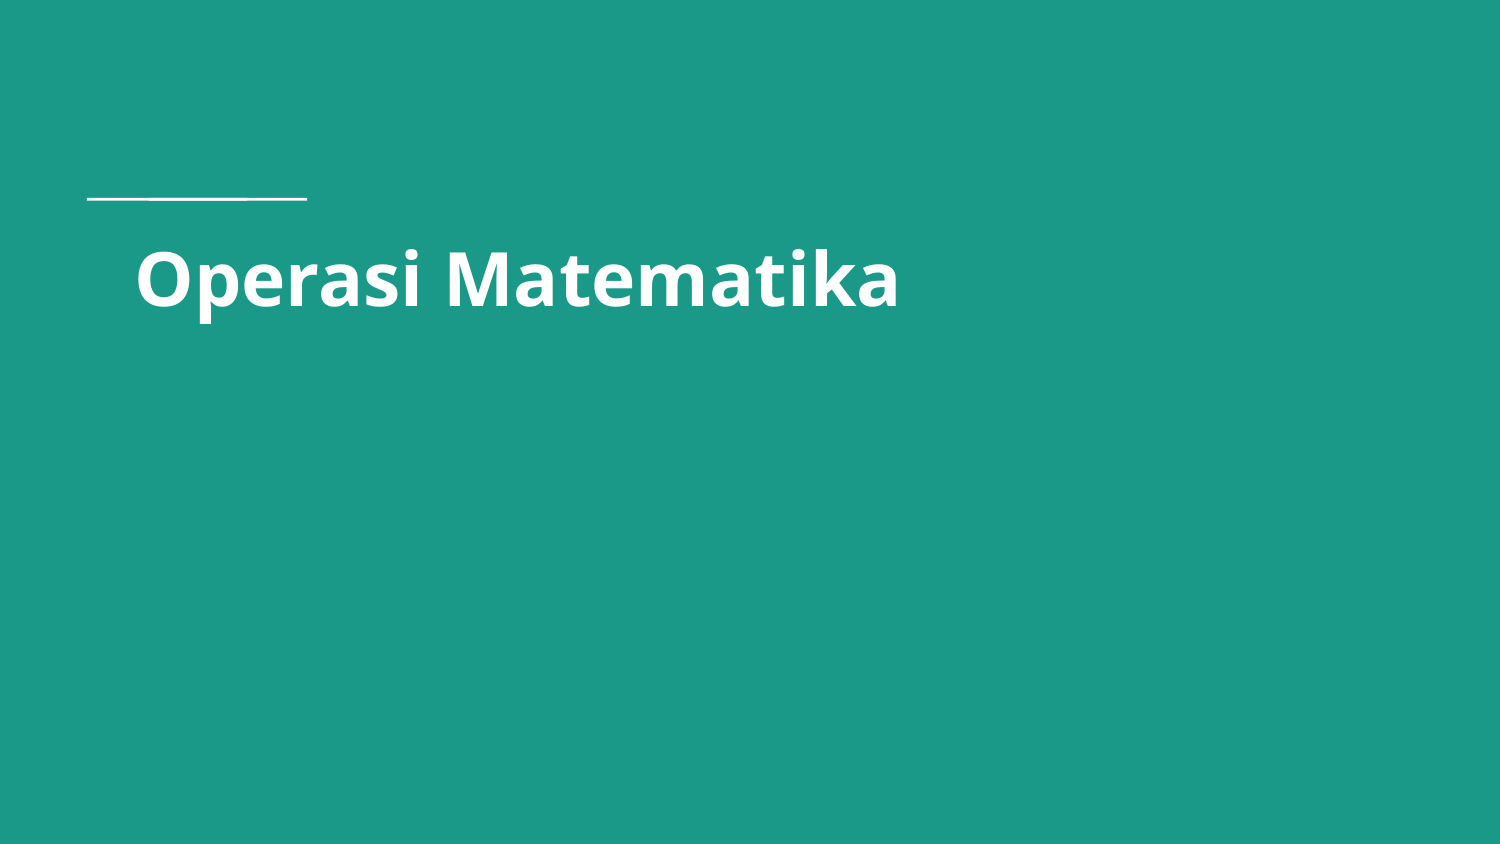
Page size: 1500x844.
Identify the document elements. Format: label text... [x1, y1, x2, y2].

title Operasi Matematika [119, 216, 1381, 466]
